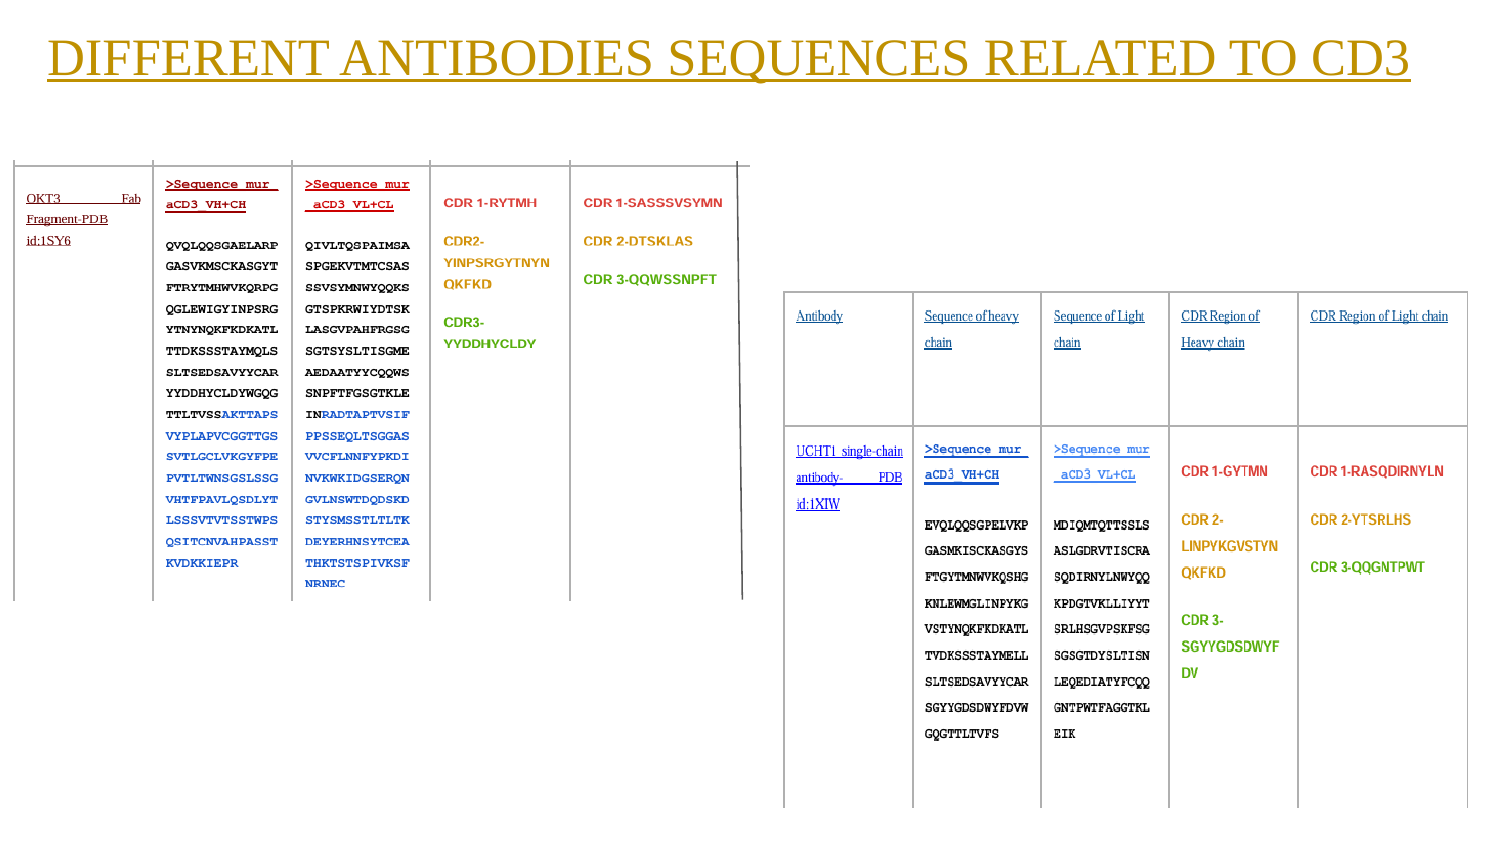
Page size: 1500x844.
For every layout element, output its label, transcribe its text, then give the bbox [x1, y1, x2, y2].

picture [780, 289, 1469, 808]
title DIFFERENT ANTIBODIES SEQUENCES RELATED TO CD3 [32, 8, 1430, 103]
picture [13, 160, 751, 601]
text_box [736, 160, 743, 600]
